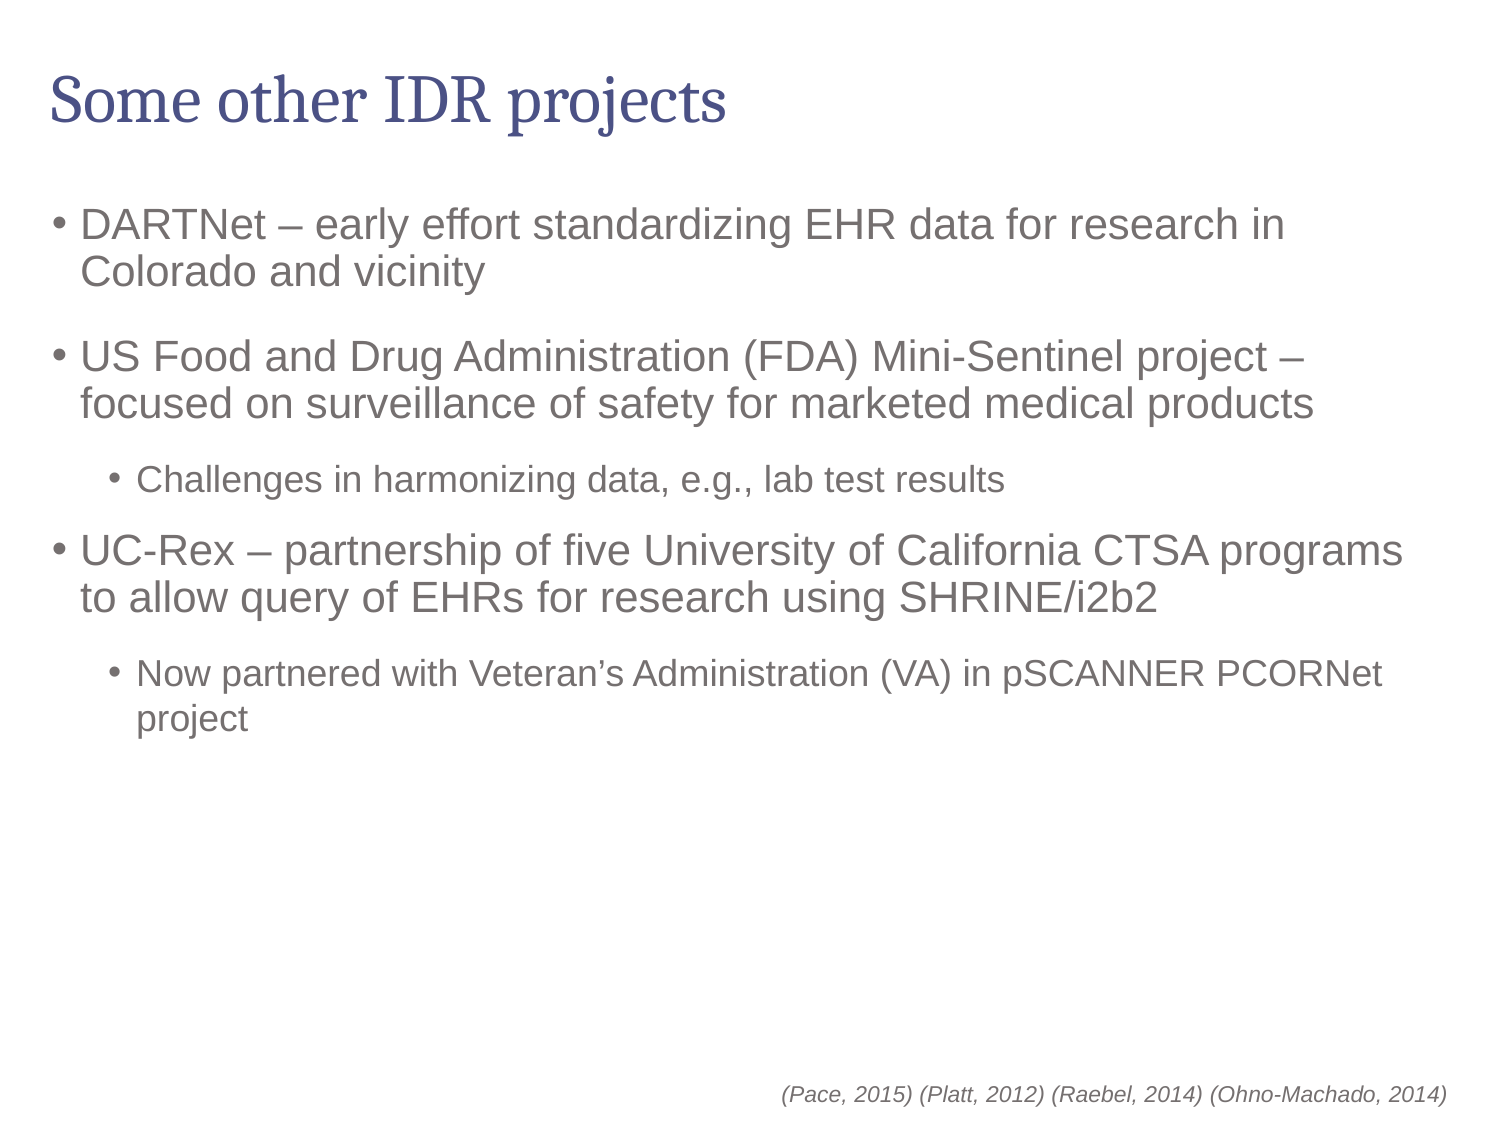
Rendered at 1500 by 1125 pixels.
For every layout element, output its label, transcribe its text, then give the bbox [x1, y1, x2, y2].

list (Pace, 2015) (Platt, 2012) (Raebel, 2014) (Ohno-Machado, 2014) [375, 1075, 1464, 1113]
list DARTNet – early effort standardizing EHR data for research in Colorado and vicinity US Food and Drug Administration (FDA) Mini-Sentinel project – focused on surveillance of safety for marketed medical products Challenges in harmonizing data, e.g., lab test results UC-Rex – partnership of five University of California CTSA programs to allow query of EHRs for research using SHRINE/i2b2 Now partnered with Veteran’s Administration (VA) in pSCANNER PCORNet project [36, 194, 1464, 1057]
title Some other IDR projects [36, 25, 1464, 175]
